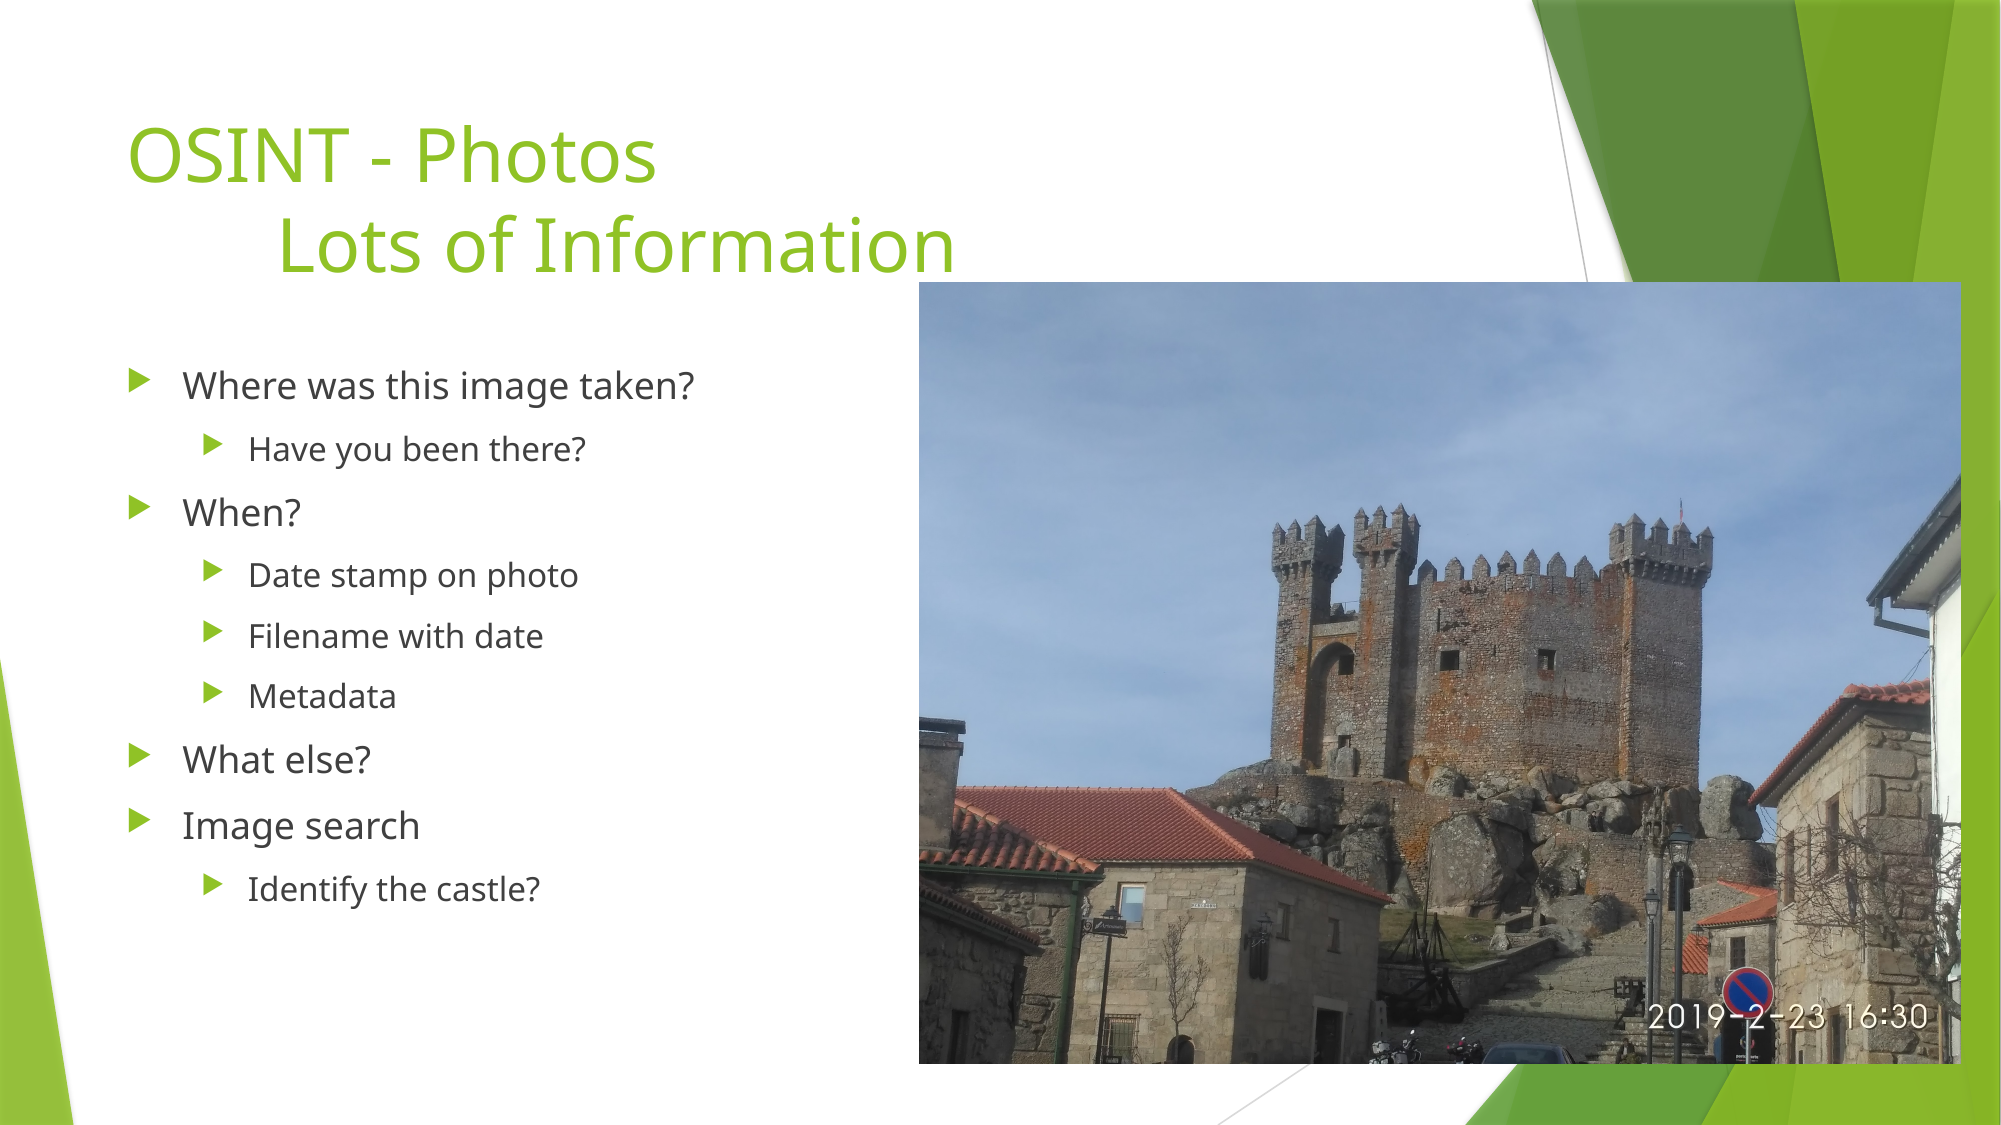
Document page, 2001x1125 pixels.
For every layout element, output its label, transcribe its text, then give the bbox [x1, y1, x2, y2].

title OSINT - Photos Lots of Information [111, 99, 1522, 317]
list Where was this image taken? Have you been there? When? Date stamp on photo Filename with date Metadata What else? Image search Identify the castle? [111, 354, 914, 992]
picture [919, 281, 1962, 1064]
